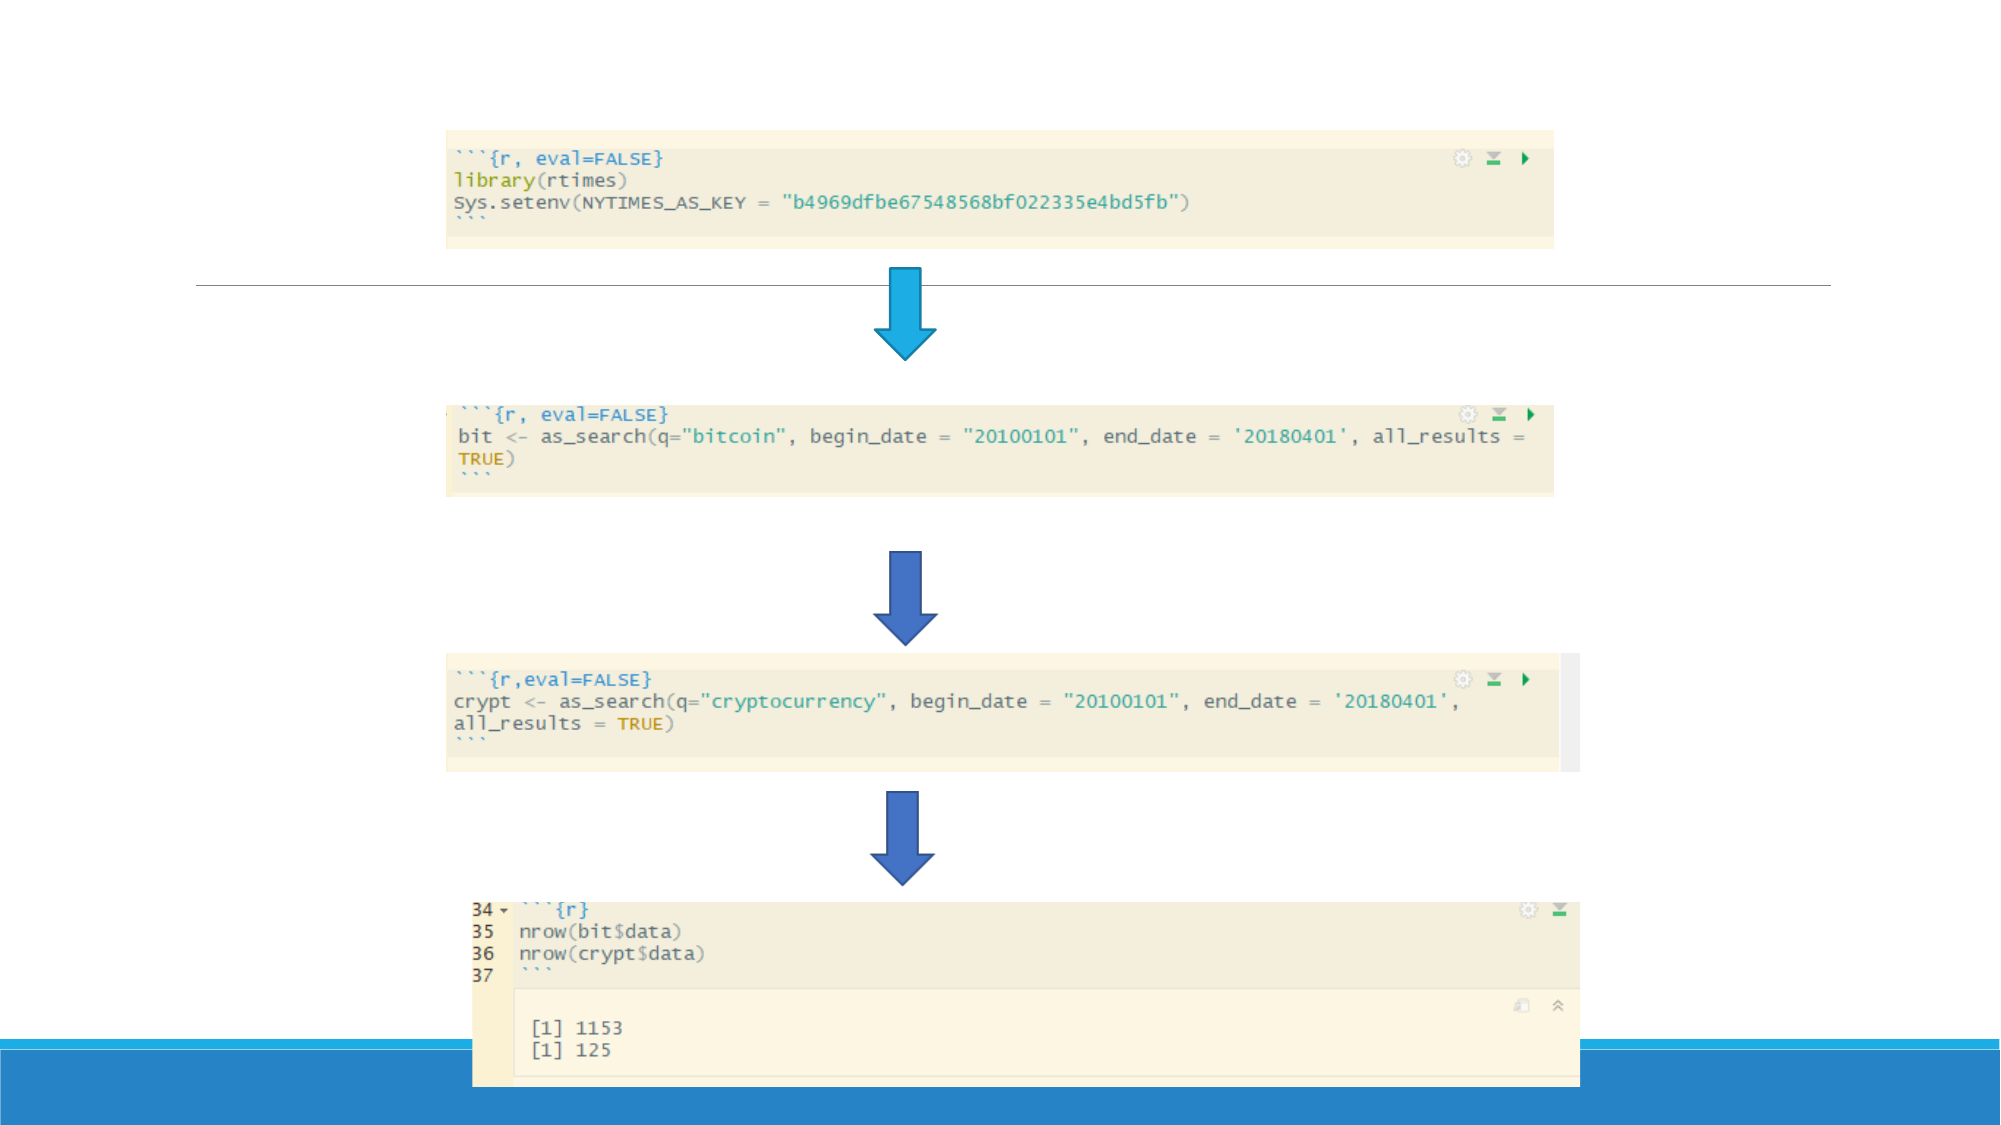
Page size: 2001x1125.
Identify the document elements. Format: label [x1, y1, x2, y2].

picture [471, 901, 1581, 1088]
picture [445, 129, 1555, 250]
picture [445, 652, 1581, 773]
picture [445, 404, 1555, 498]
text_box [873, 267, 937, 361]
picture [868, 791, 936, 888]
picture [871, 550, 939, 647]
